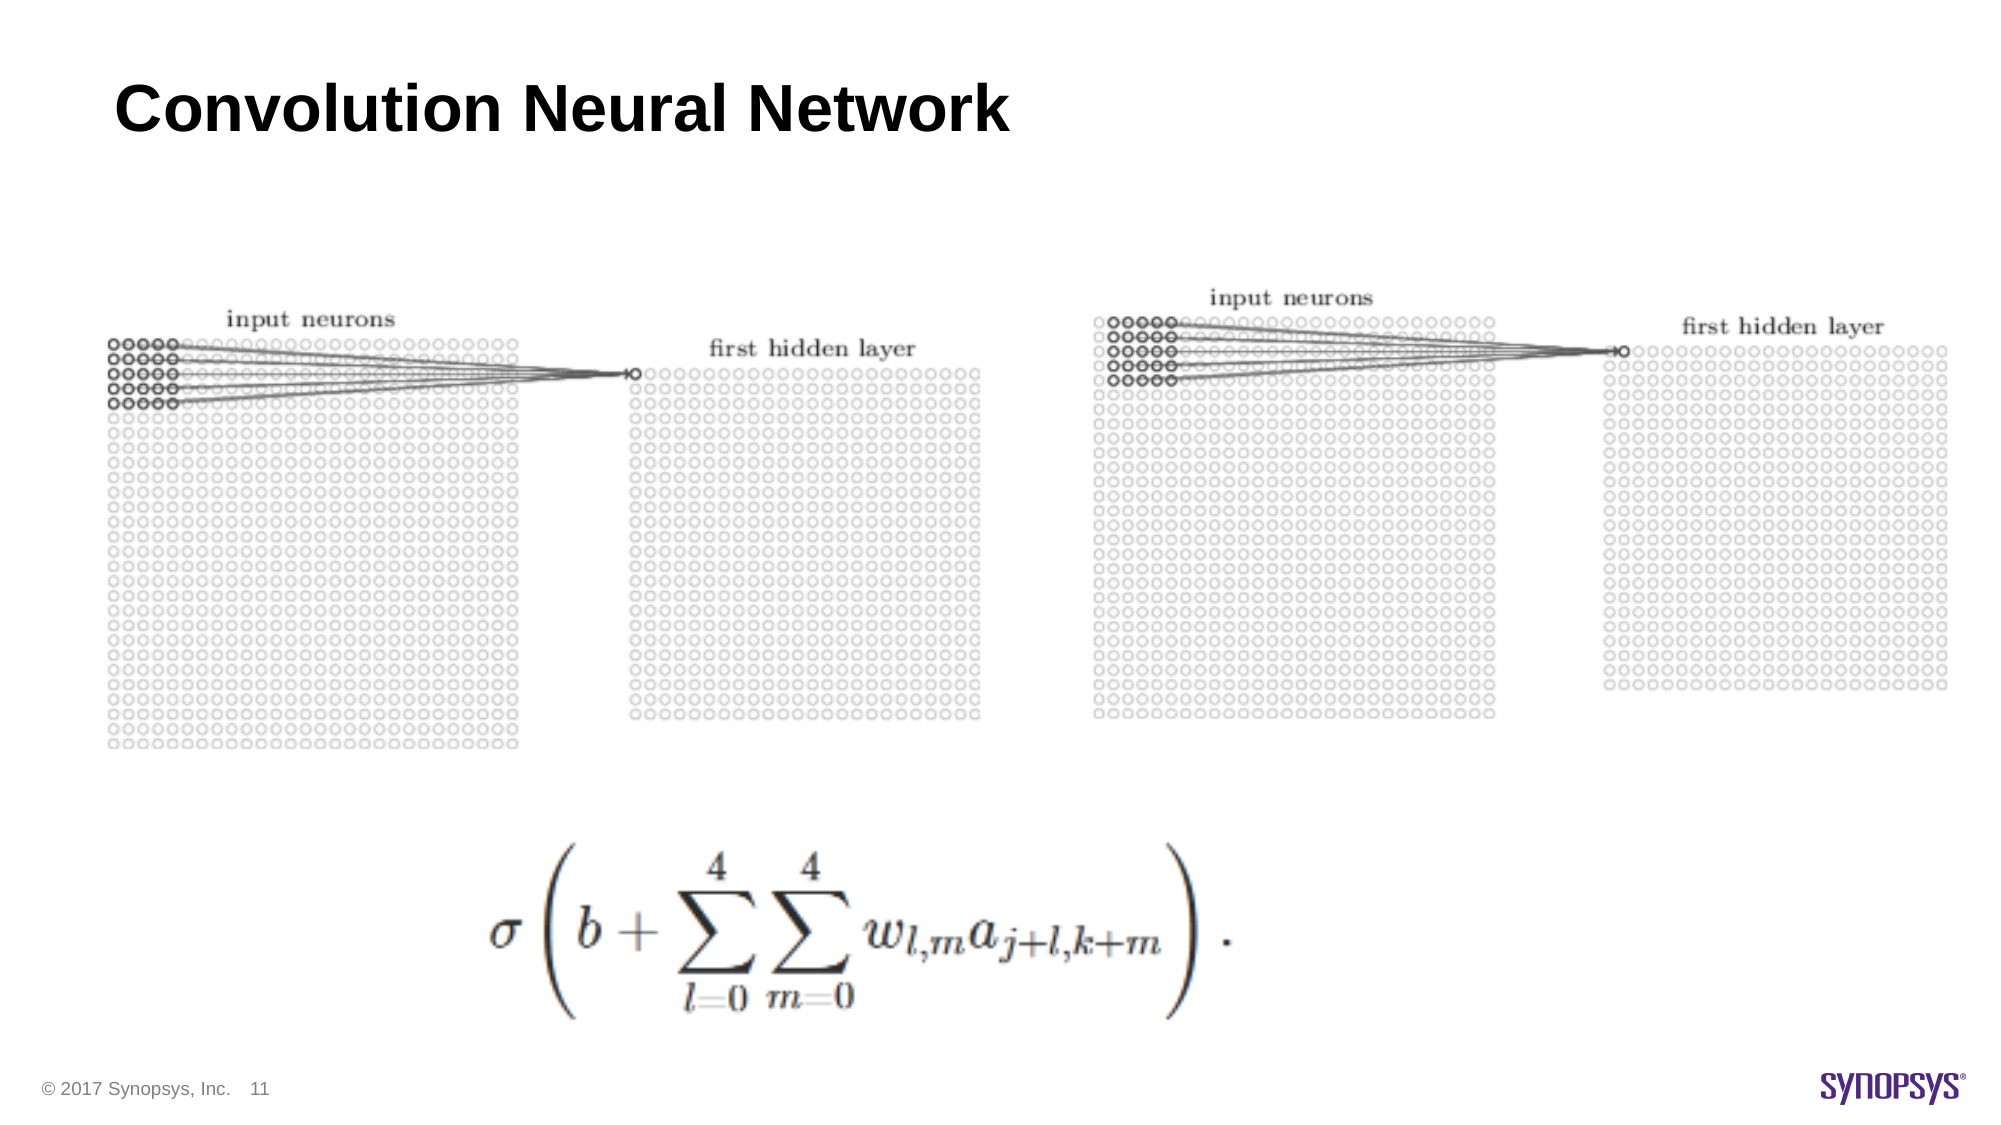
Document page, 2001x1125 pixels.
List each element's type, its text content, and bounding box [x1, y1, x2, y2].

picture [369, 801, 1413, 1064]
title Convolution Neural Network [99, 11, 2000, 199]
picture [1821, 1073, 1966, 1109]
picture [39, 271, 2000, 785]
